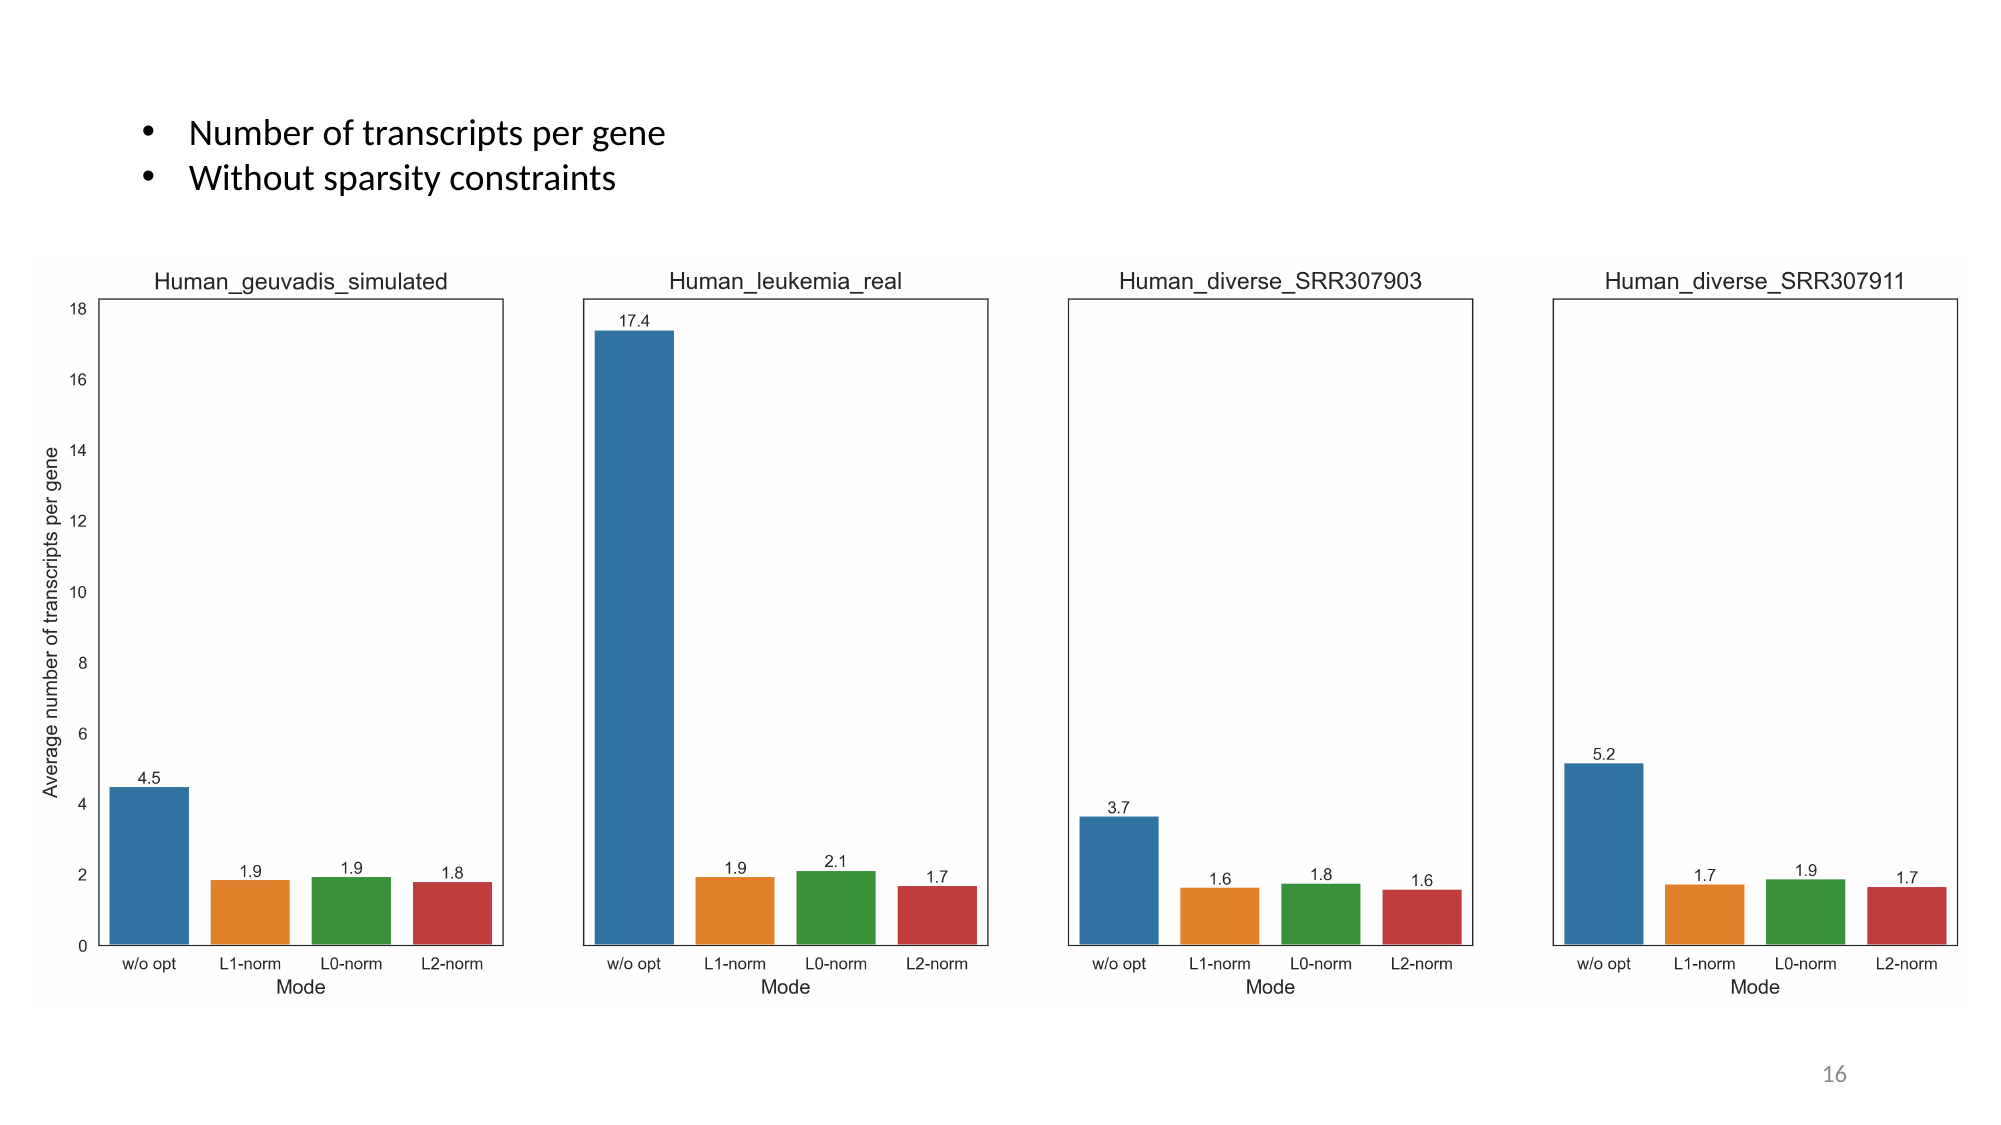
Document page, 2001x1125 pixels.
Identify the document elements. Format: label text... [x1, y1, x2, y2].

picture [31, 260, 1969, 1009]
slide_number 16 [1412, 1042, 1863, 1103]
text_box Number of transcripts per gene Without sparsity constraints [127, 100, 682, 206]
